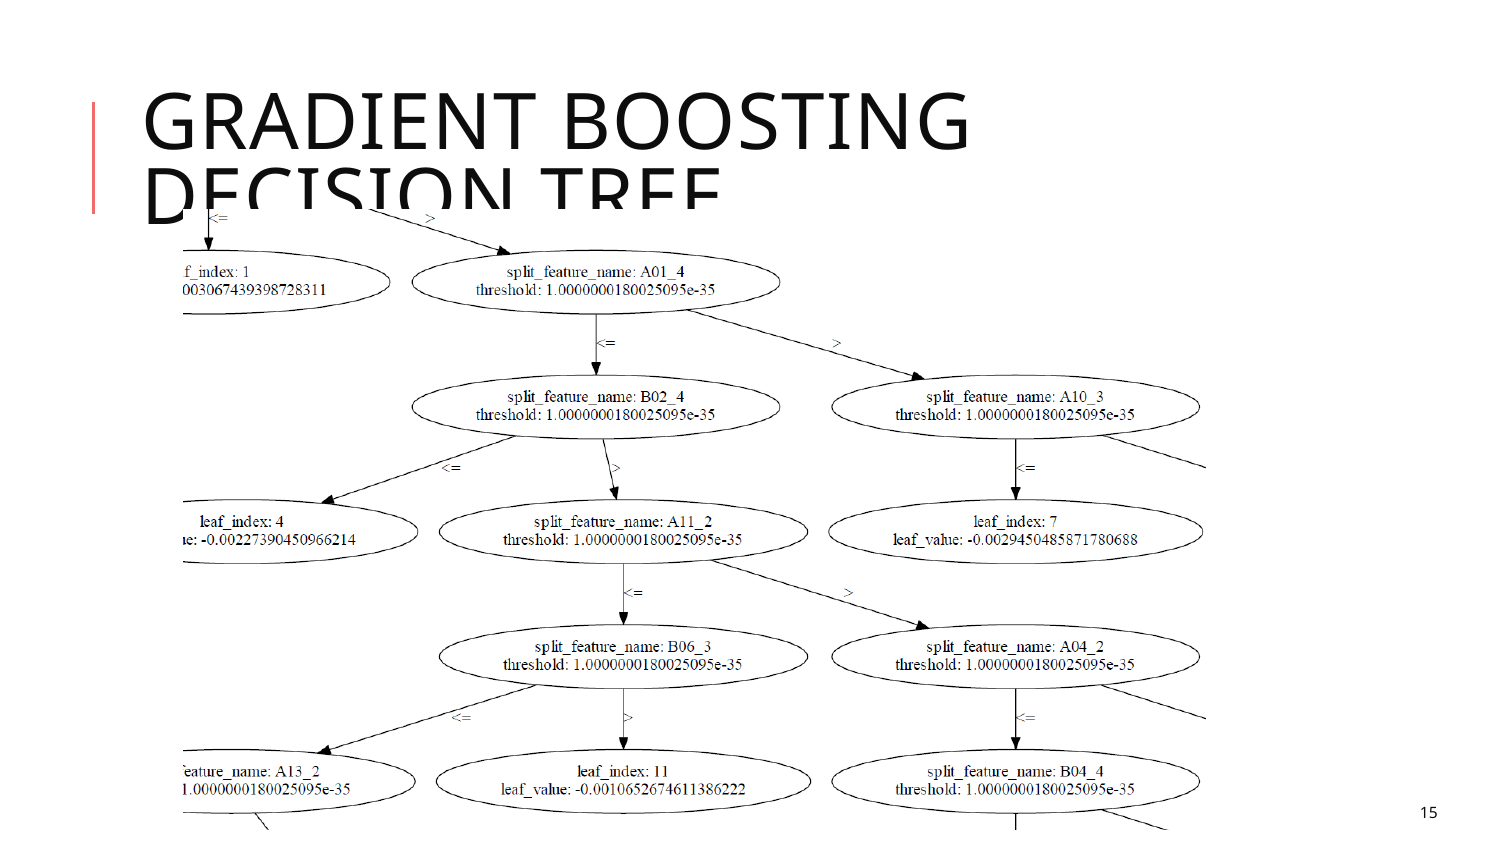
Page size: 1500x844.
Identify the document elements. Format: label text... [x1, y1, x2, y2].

slide_number 15 [1333, 796, 1454, 830]
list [183, 209, 1206, 831]
title Gradient Boosting Decision Tree [126, 71, 1322, 257]
